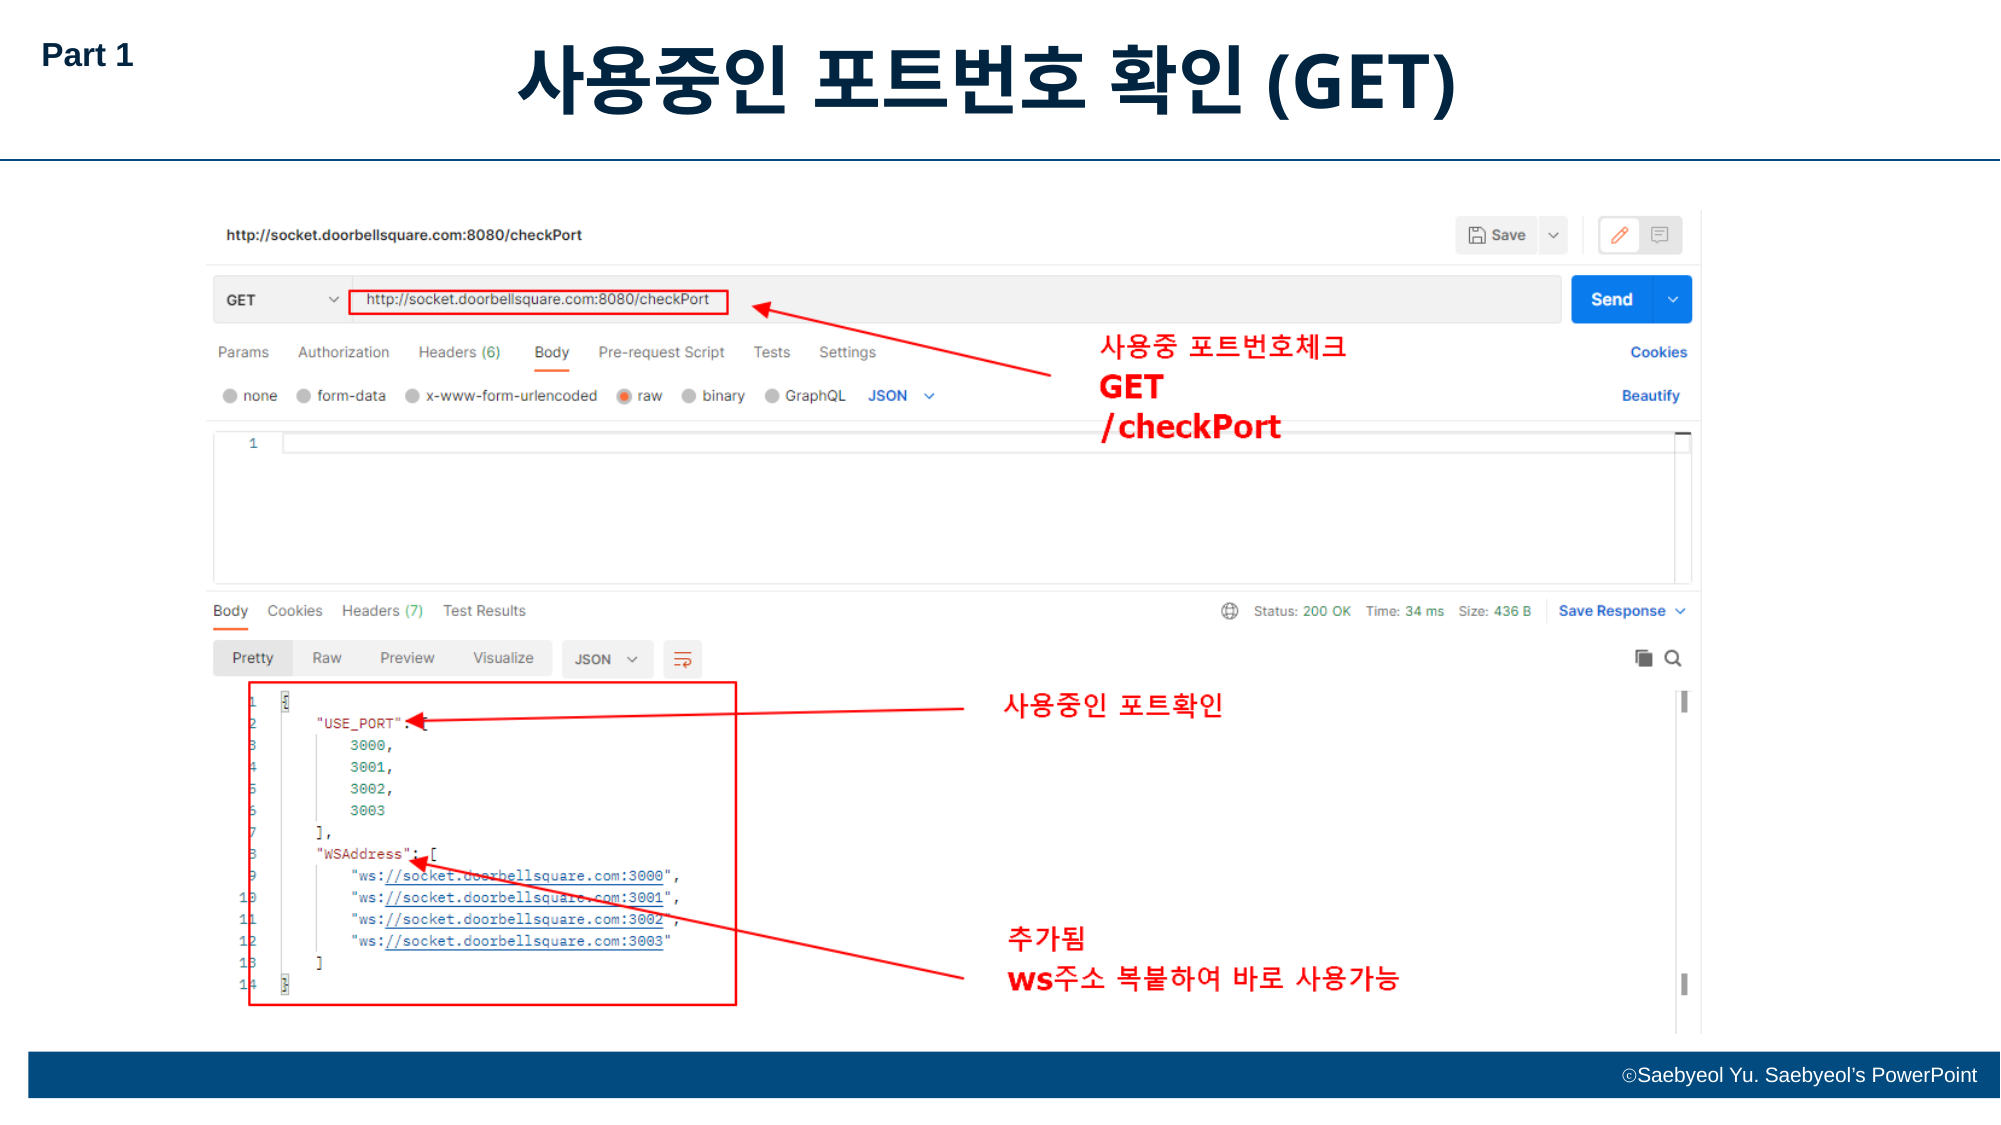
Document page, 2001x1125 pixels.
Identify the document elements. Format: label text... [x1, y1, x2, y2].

text_box Part 1 [26, 26, 165, 81]
picture [206, 210, 1702, 1034]
text_box 사용중인 포트번호 확인(GET) [232, 26, 1702, 131]
